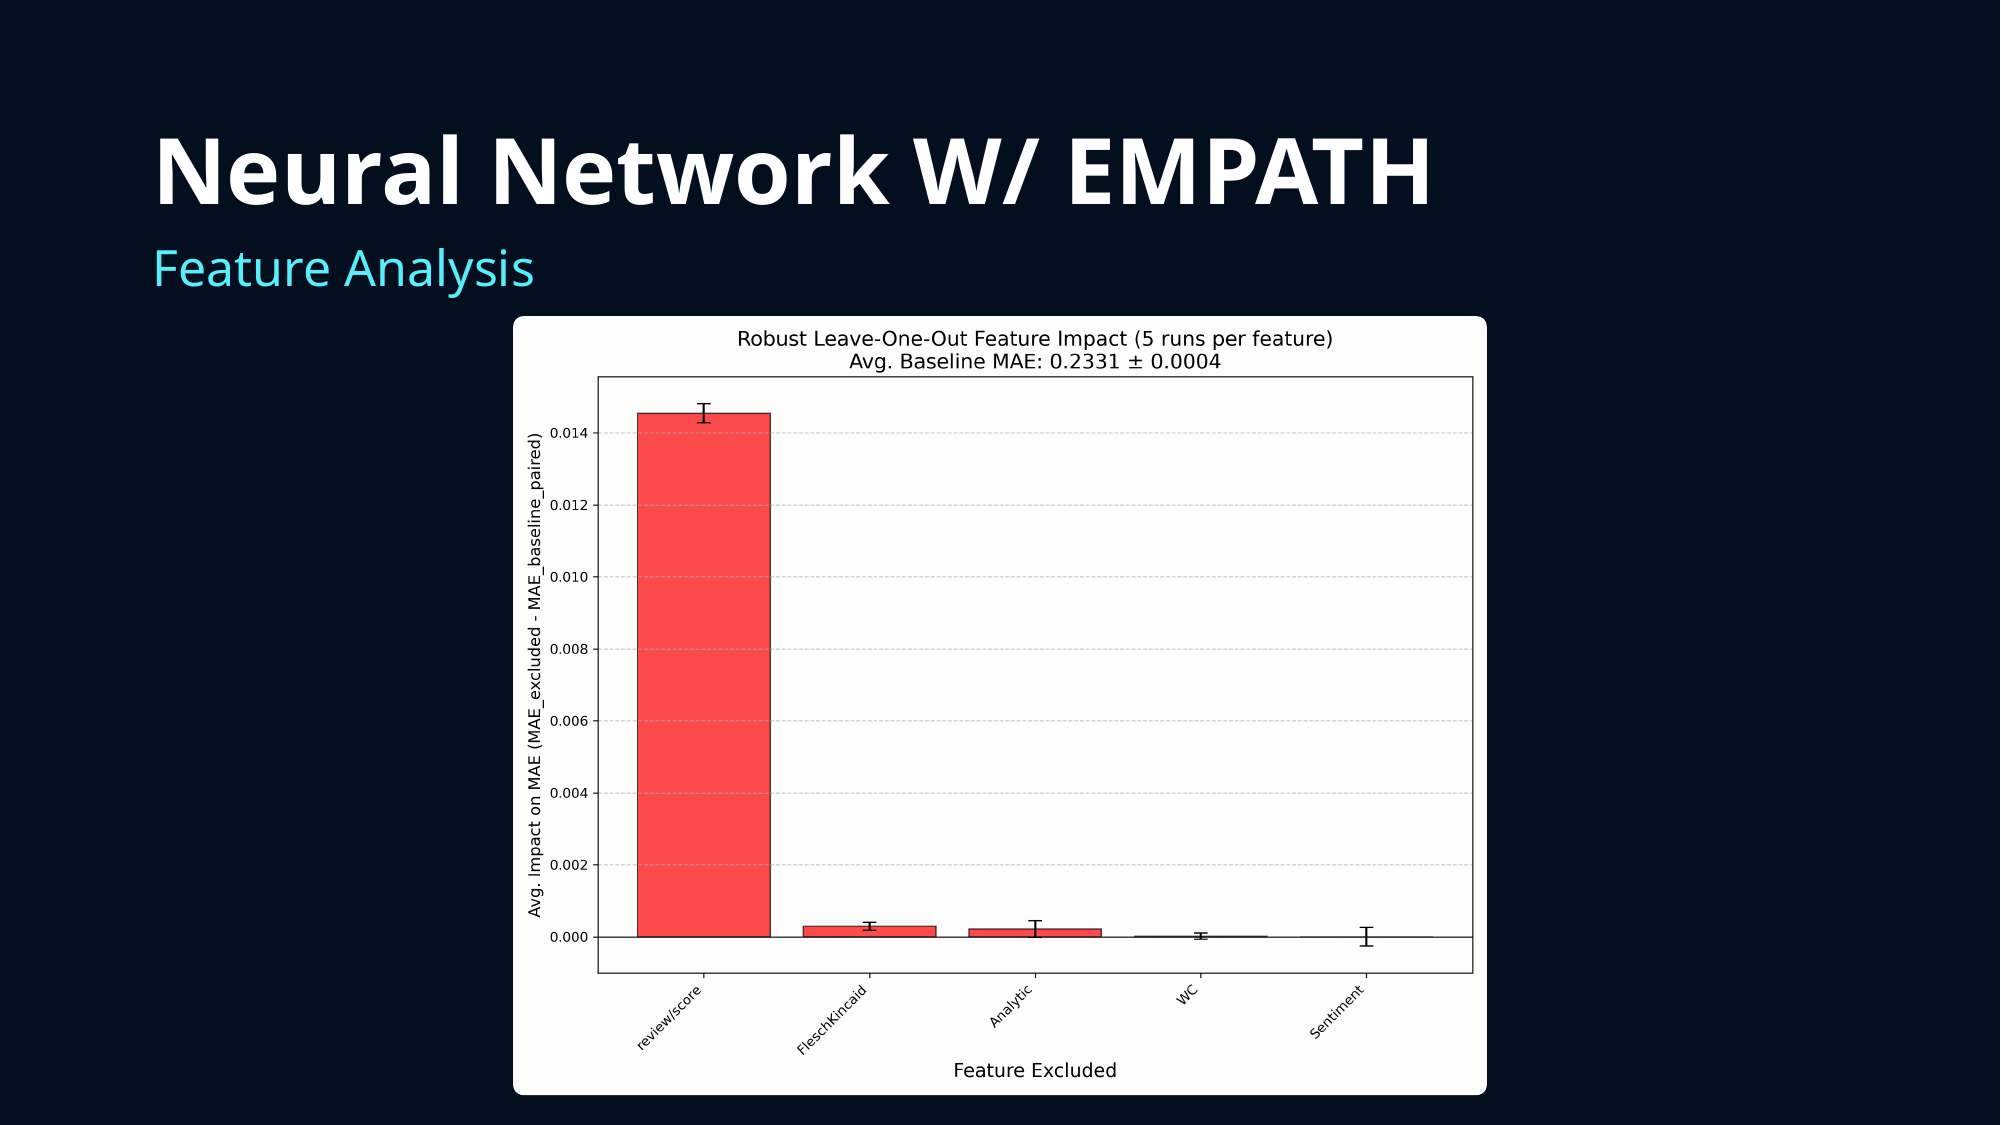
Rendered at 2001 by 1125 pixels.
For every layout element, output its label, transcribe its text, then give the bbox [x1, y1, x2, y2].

title Neural Network W/ EMPATH [137, 80, 1863, 232]
subtitle Feature Analysis [137, 235, 845, 313]
picture [513, 316, 1487, 1096]
